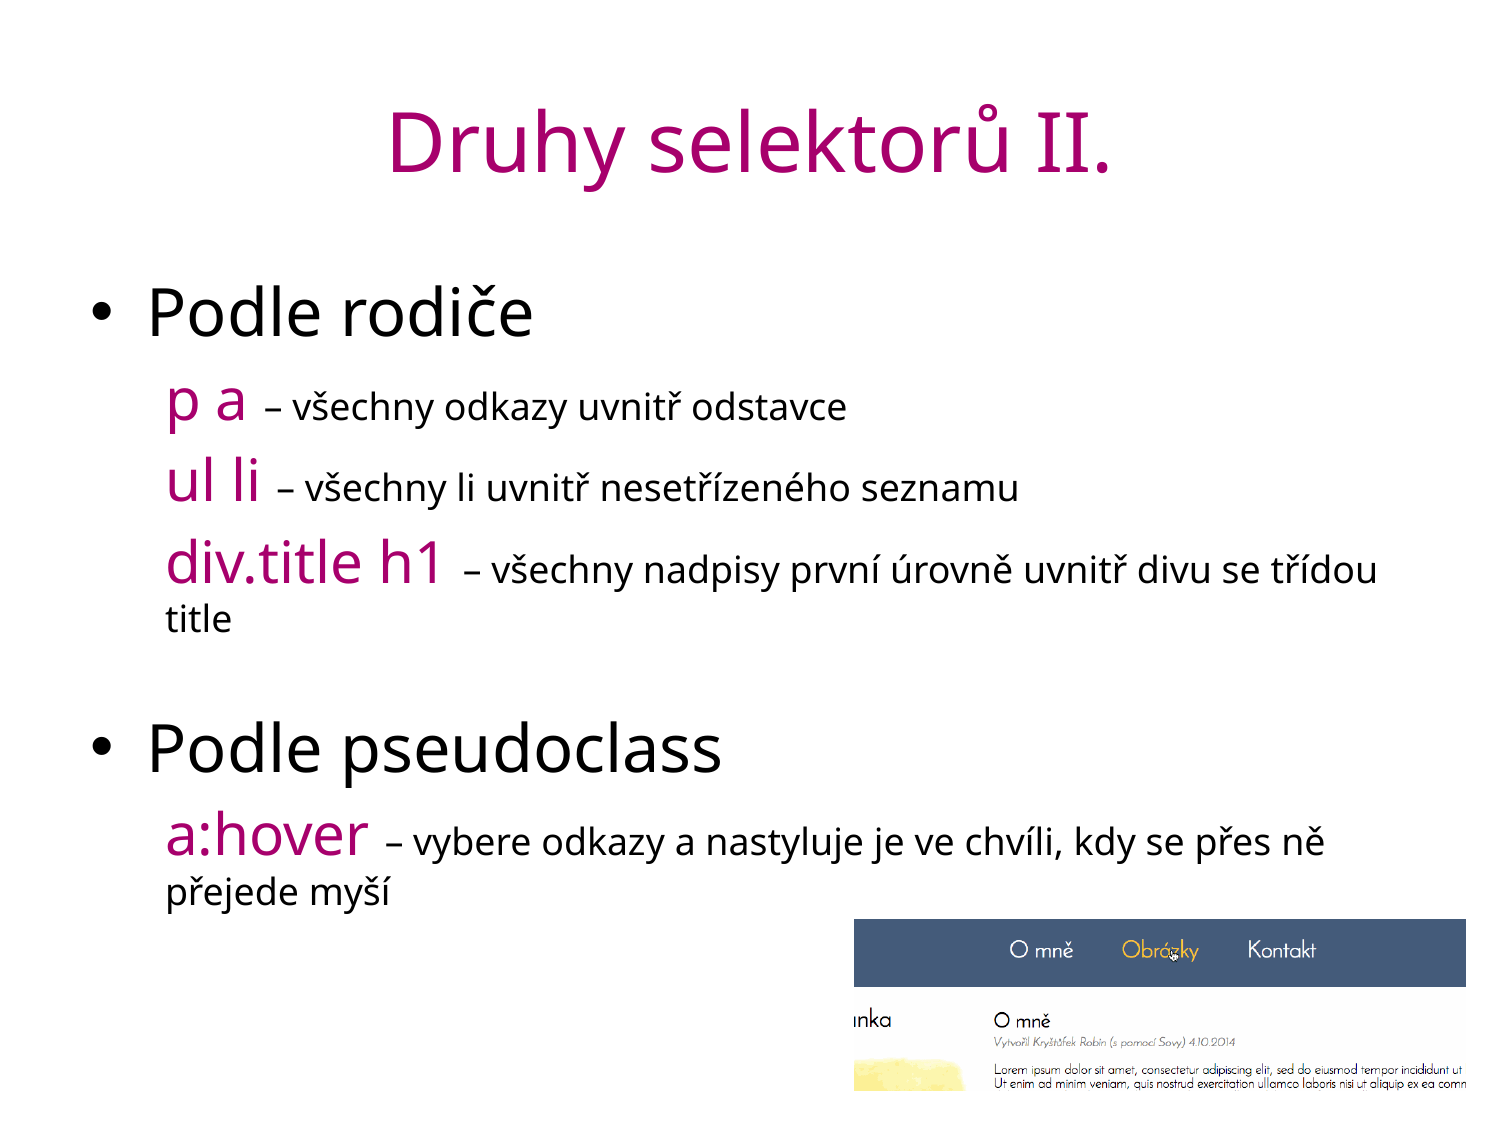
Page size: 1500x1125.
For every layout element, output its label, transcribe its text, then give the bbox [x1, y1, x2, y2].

list Podle rodiče p a – všechny odkazy uvnitř odstavce ul li – všechny li uvnitř nesetřízeného seznamu div.title h1 – všechny nadpisy první úrovně uvnitř divu se třídou title Podle pseudoclass a:hover – vybere odkazy a nastyluje je ve chvíli, kdy se přes ně přejede myší [75, 262, 1425, 1005]
title Druhy selektorů II. [75, 45, 1425, 233]
picture [853, 919, 1466, 1091]
